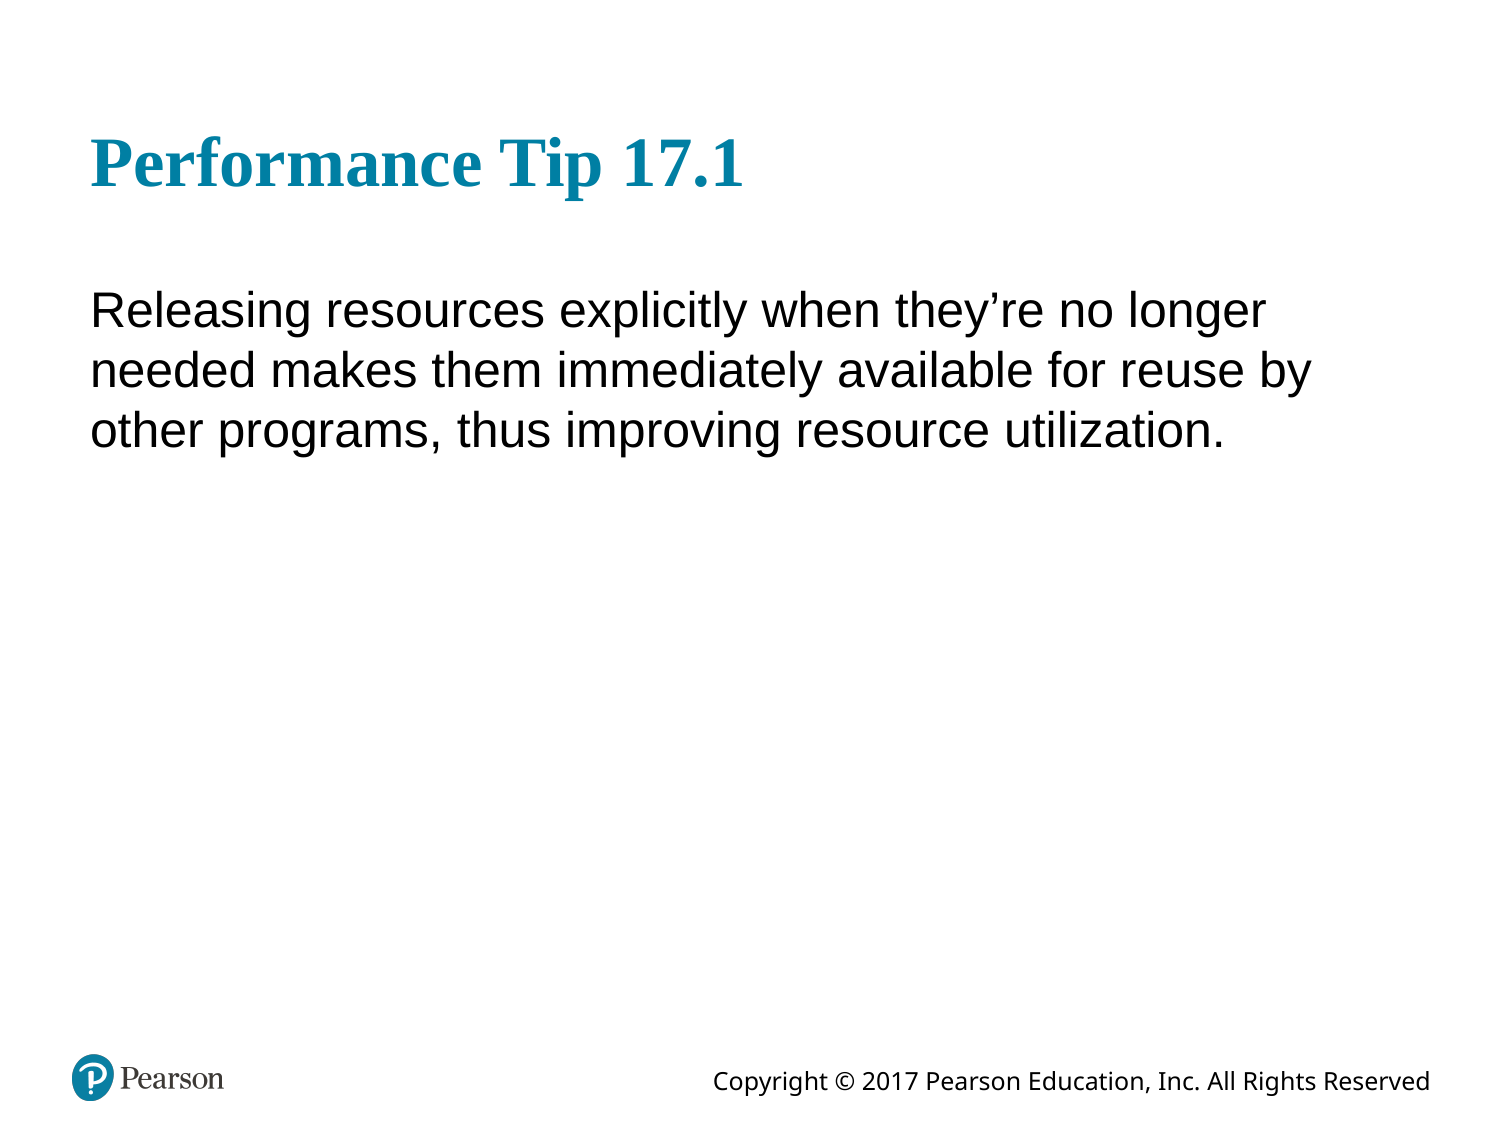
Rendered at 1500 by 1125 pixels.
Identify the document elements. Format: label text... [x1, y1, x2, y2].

picture [98, 1054, 224, 1101]
title Performance Tip 17.1 [75, 35, 1425, 216]
list Releasing resources explicitly when they’re no longer needed makes them immediately available for reuse by other programs, thus improving resource utilization. [75, 262, 1425, 1005]
picture [72, 1087, 83, 1101]
picture [72, 1054, 88, 1070]
picture [80, 1063, 106, 1088]
